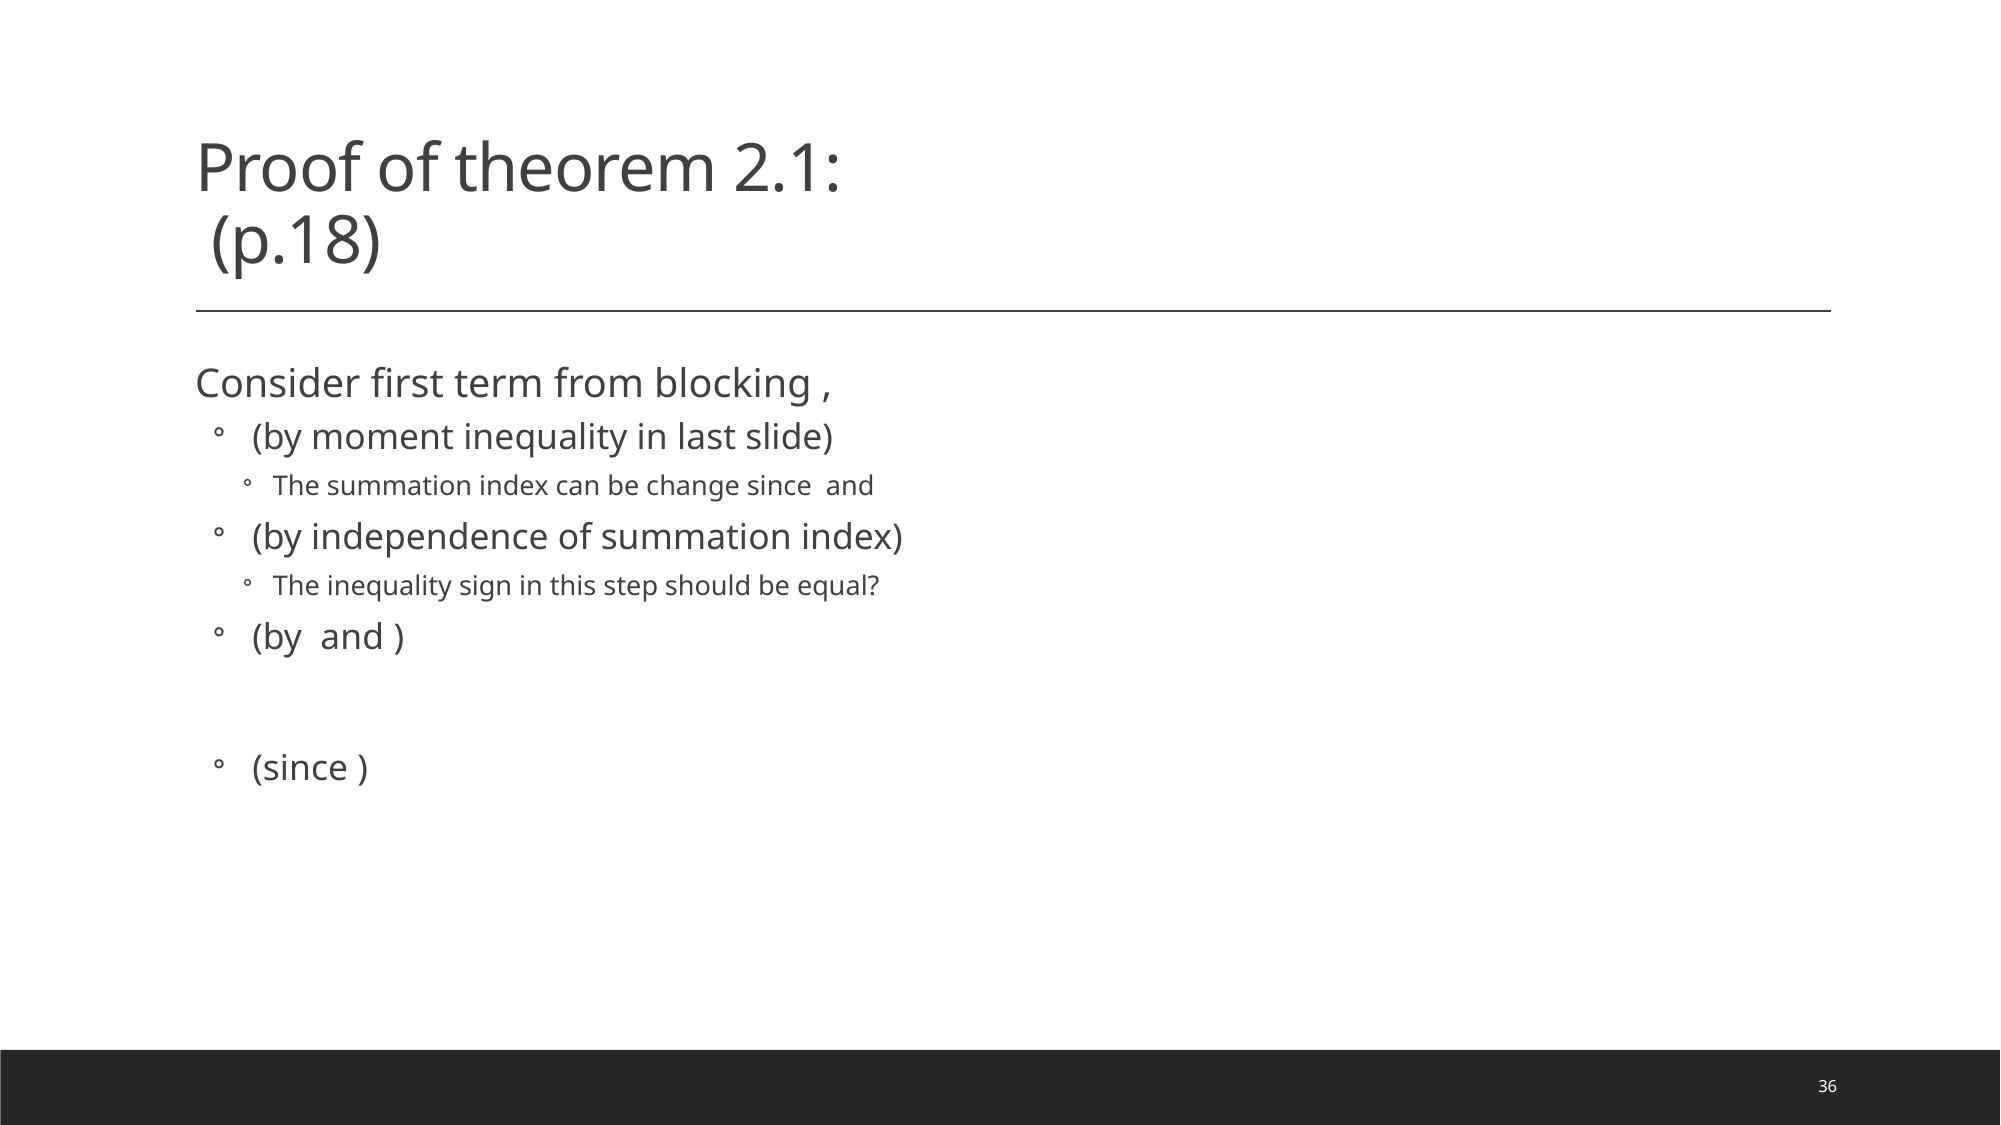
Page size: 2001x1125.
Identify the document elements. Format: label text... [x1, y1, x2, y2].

slide_number 36 [1803, 1057, 1932, 1118]
